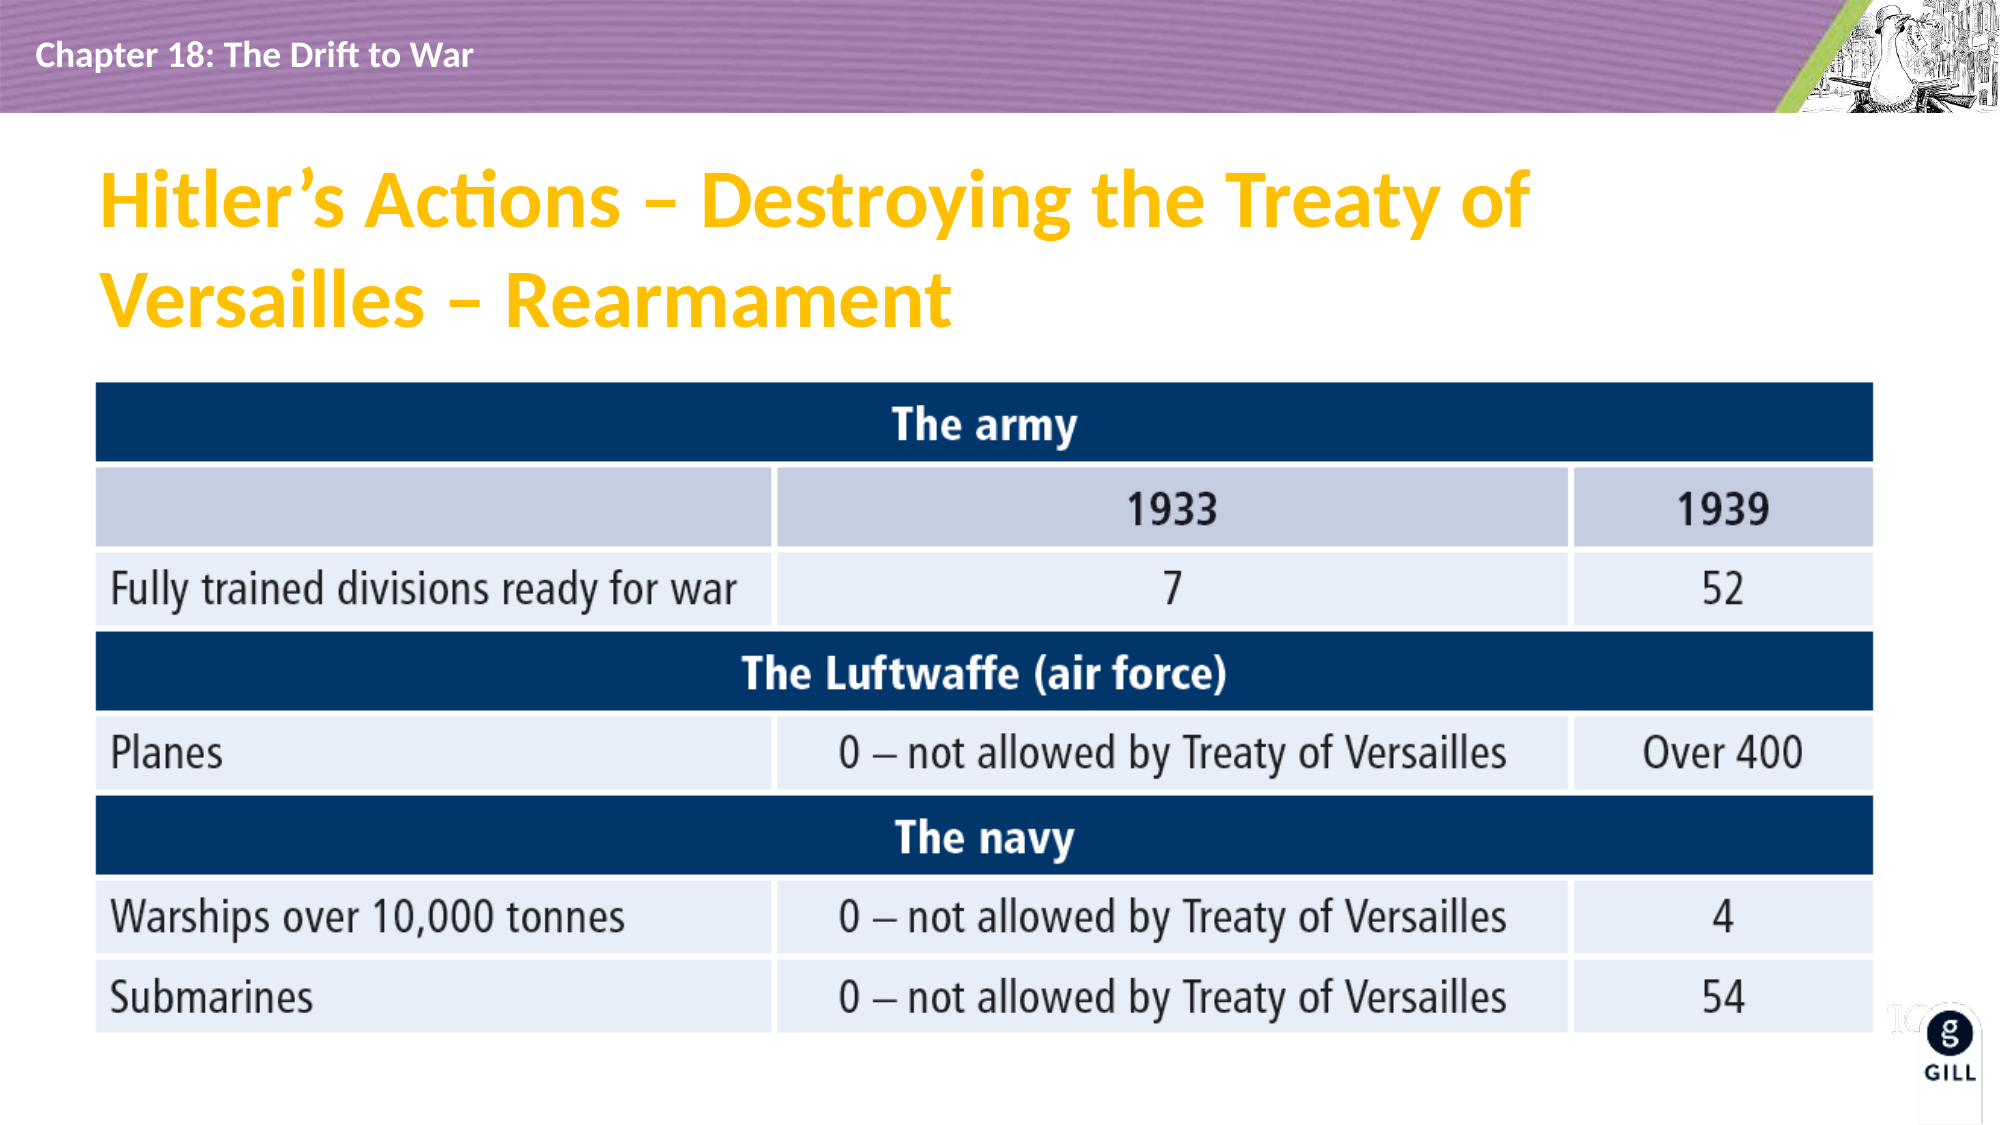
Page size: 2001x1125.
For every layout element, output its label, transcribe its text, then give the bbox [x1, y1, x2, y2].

text_box Hitler’s Actions – Destroying the Treaty of Versailles – Rearmament [84, 136, 1998, 352]
picture [0, 0, 2000, 113]
picture [84, 369, 2001, 1125]
